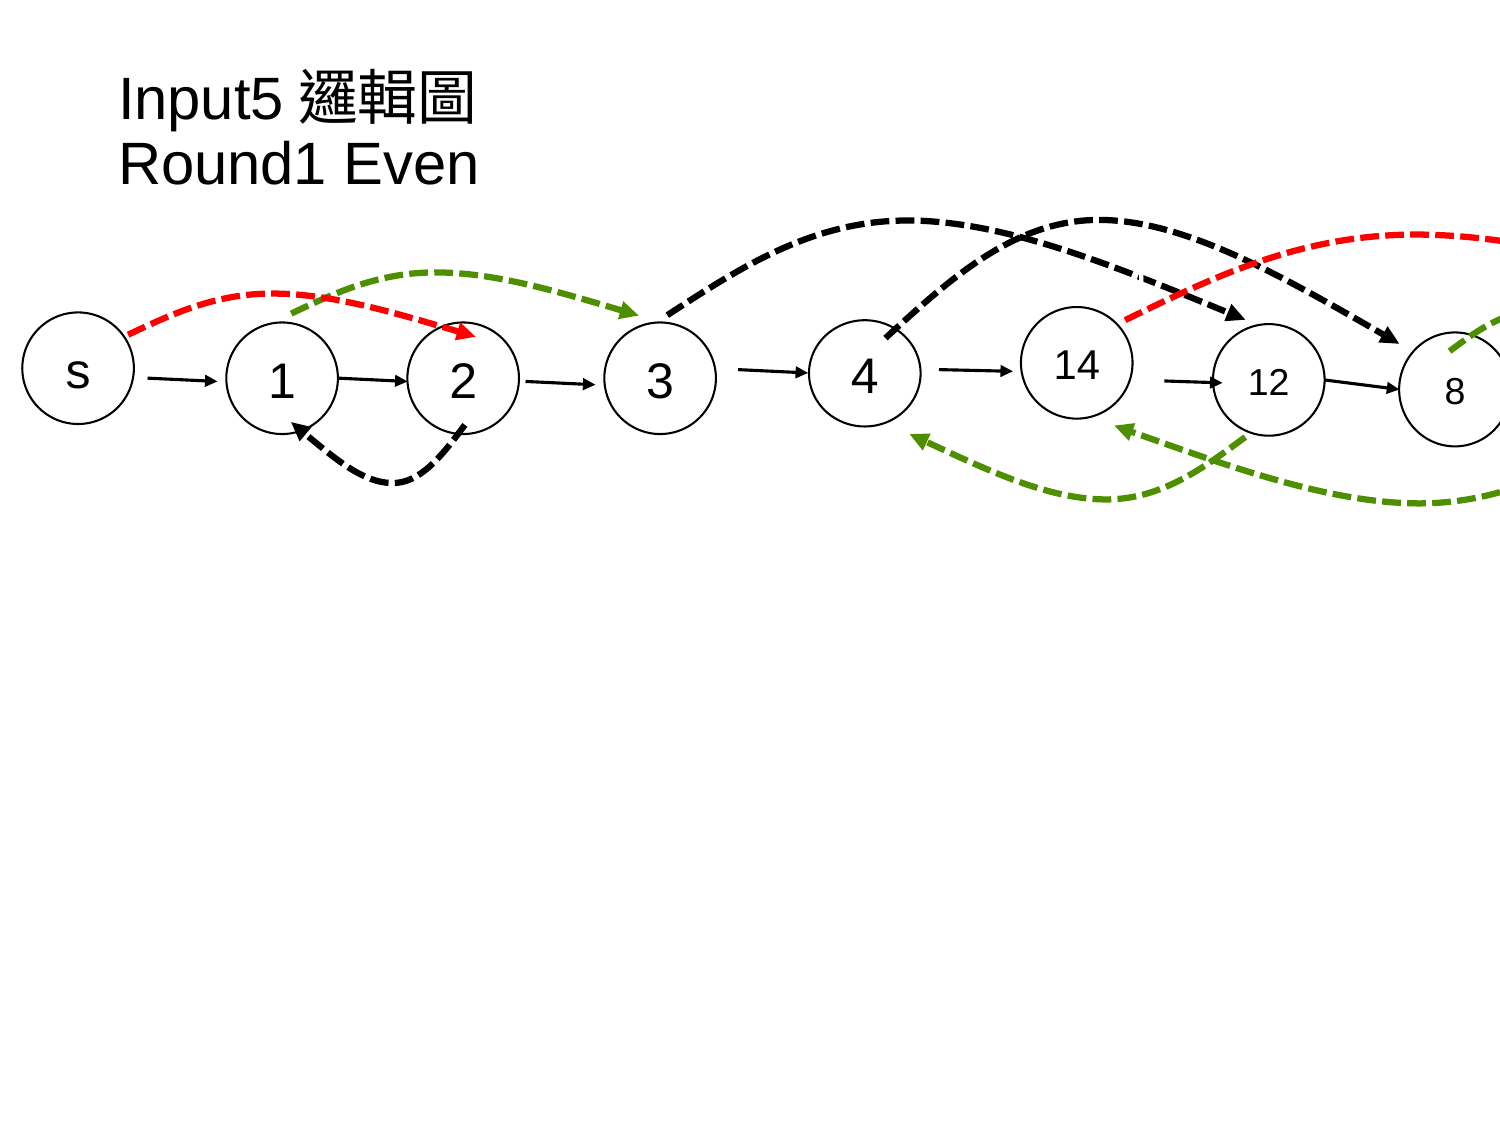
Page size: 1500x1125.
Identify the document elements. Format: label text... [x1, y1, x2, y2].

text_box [1324, 379, 1400, 390]
text_box [666, 219, 1020, 318]
text_box [325, 278, 639, 318]
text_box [337, 378, 408, 382]
text_box 3 [603, 321, 717, 436]
text_box 4 [807, 319, 922, 428]
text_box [147, 378, 218, 382]
text_box s [21, 311, 135, 426]
text_box [1124, 233, 1500, 323]
text_box [909, 433, 1213, 501]
text_box [127, 292, 476, 340]
text_box 8 [1398, 331, 1500, 428]
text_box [738, 369, 808, 373]
title Input5邏輯圖 Round1 Even [103, 59, 681, 278]
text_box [525, 381, 596, 385]
text_box [1448, 323, 1500, 353]
text_box 12 [1212, 342, 1326, 426]
text_box 1 [884, 218, 1400, 344]
text_box [1114, 424, 1500, 505]
text_box [291, 422, 466, 485]
text_box 14 [1019, 340, 1134, 420]
text_box 2 [406, 321, 521, 436]
text_box 1 [225, 336, 339, 436]
